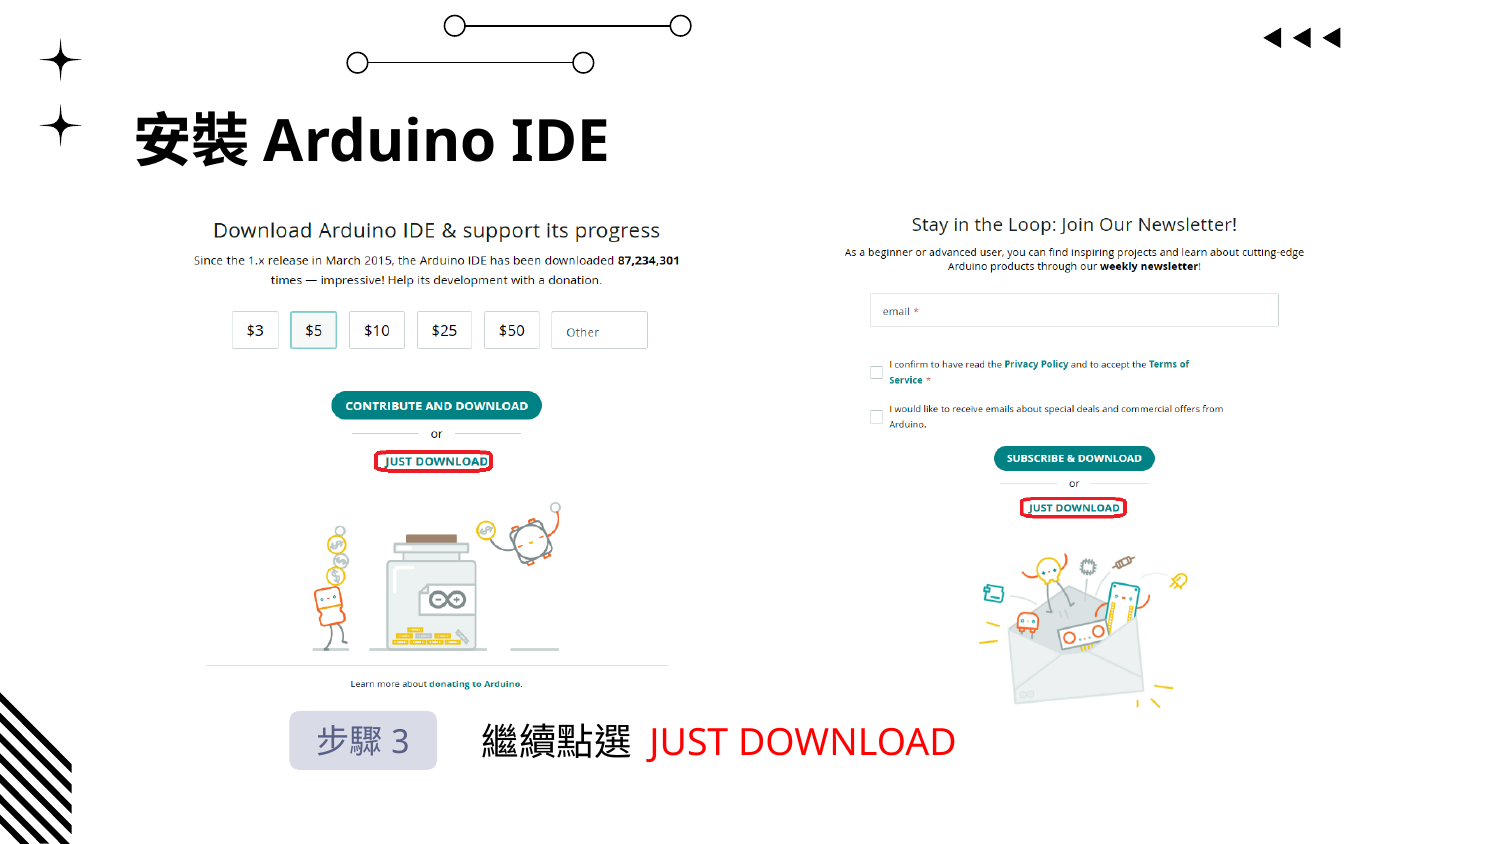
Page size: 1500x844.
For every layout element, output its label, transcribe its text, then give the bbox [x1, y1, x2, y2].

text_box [1263, 27, 1341, 49]
text_box 繼續點選 JUST DOWNLOAD [467, 710, 973, 770]
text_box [0, 692, 72, 844]
title 安裝Arduino IDE [118, 88, 739, 183]
picture [167, 191, 700, 703]
picture [815, 191, 1325, 724]
text_box 步驟3 [301, 712, 426, 768]
text_box [289, 711, 438, 770]
